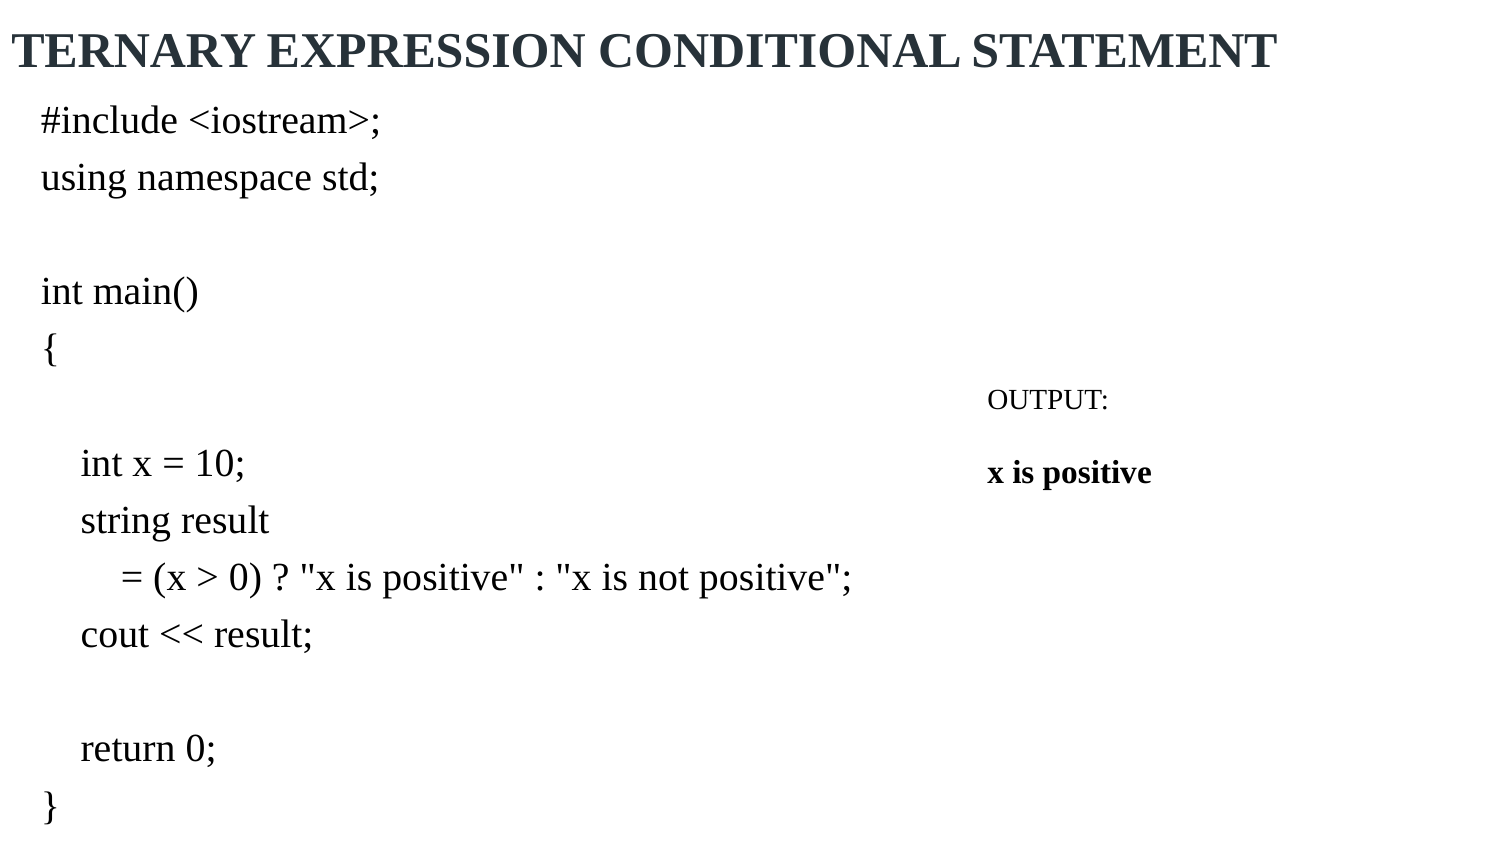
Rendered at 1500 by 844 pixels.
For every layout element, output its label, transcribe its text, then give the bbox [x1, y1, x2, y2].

title TERNARY EXPRESSION CONDITIONAL STATEMENT [0, 9, 1500, 94]
list #include <iostream>; using namespace std; int main() { int x = 10; string result = (x > 0) ? "x is positive" : "x is not positive"; cout << result; return 0; } [29, 94, 961, 835]
text_box OUTPUT: x is positive [972, 372, 1500, 498]
